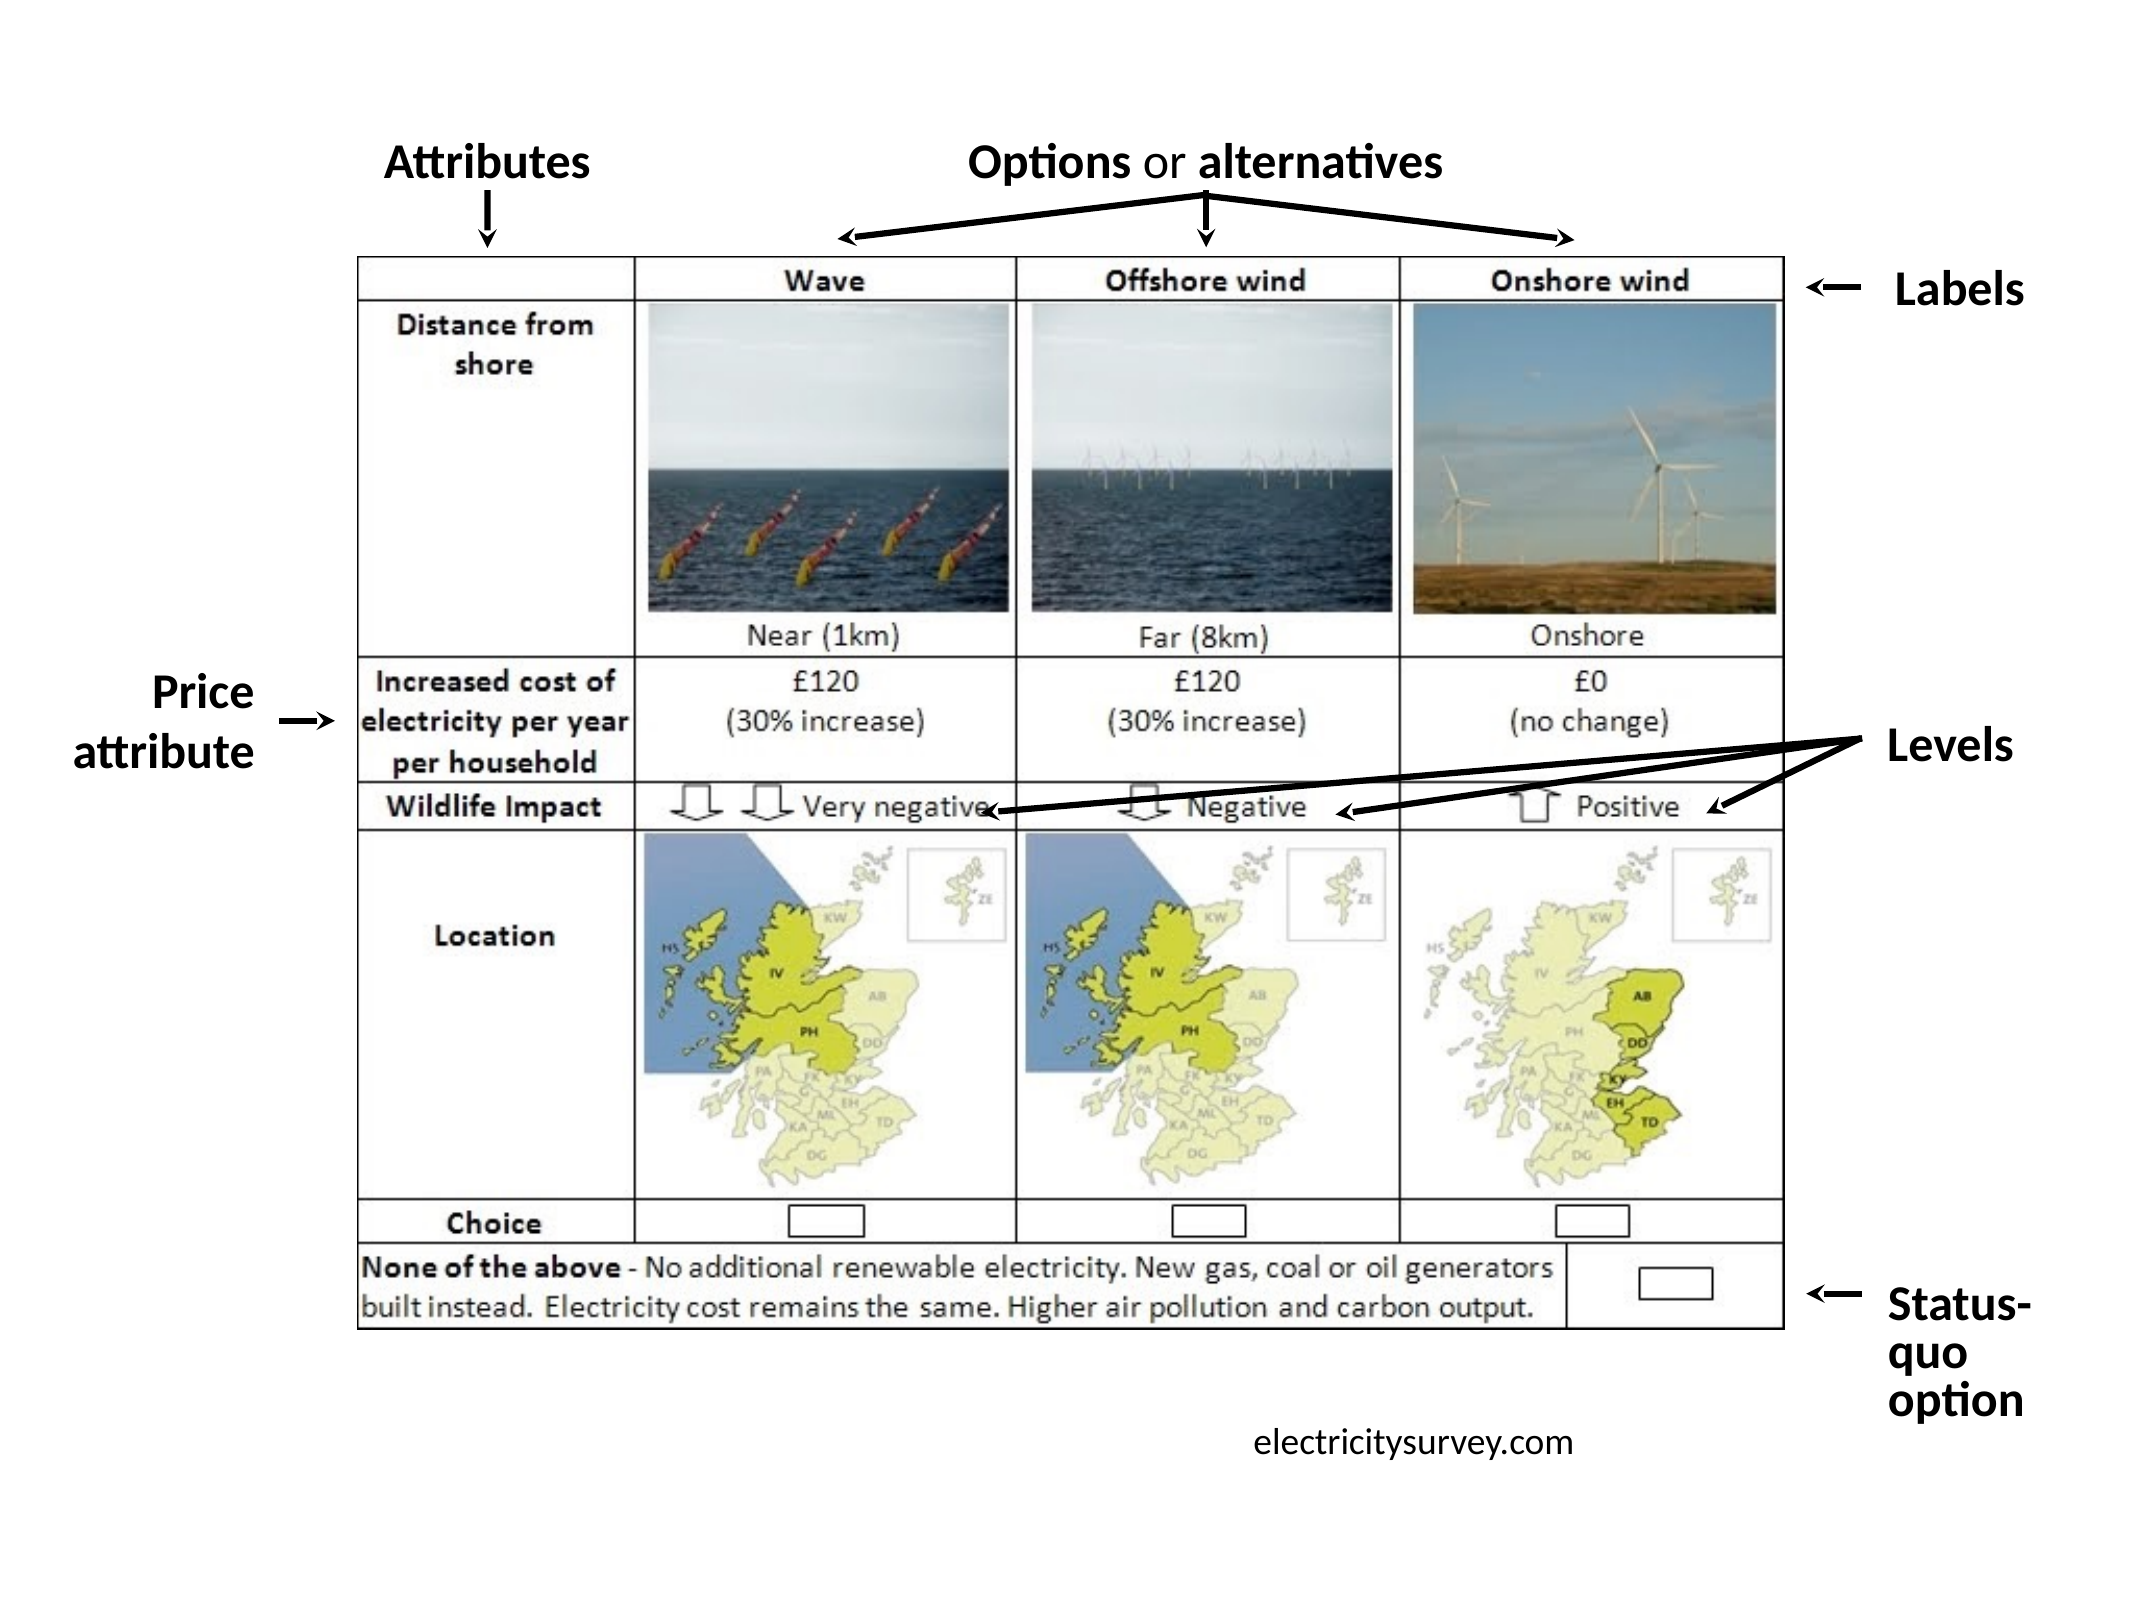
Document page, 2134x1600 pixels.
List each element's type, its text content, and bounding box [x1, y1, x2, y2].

text_box electricitysurvey.com [1244, 1408, 1584, 1471]
text_box [837, 231, 851, 244]
text_box [1200, 234, 1213, 248]
text_box Price attribute [17, 650, 264, 787]
text_box [1806, 1287, 1819, 1300]
text_box [322, 714, 335, 728]
text_box Options or alternatives [959, 120, 1452, 197]
picture [357, 256, 1785, 1330]
text_box [1805, 281, 1819, 294]
text_box [481, 235, 494, 248]
text_box Attributes [375, 120, 600, 197]
text_box [1561, 232, 1575, 245]
text_box Levels [1878, 703, 2134, 780]
text_box Labels [1886, 247, 2034, 324]
text_box Status-quo option [1879, 1273, 2076, 1435]
